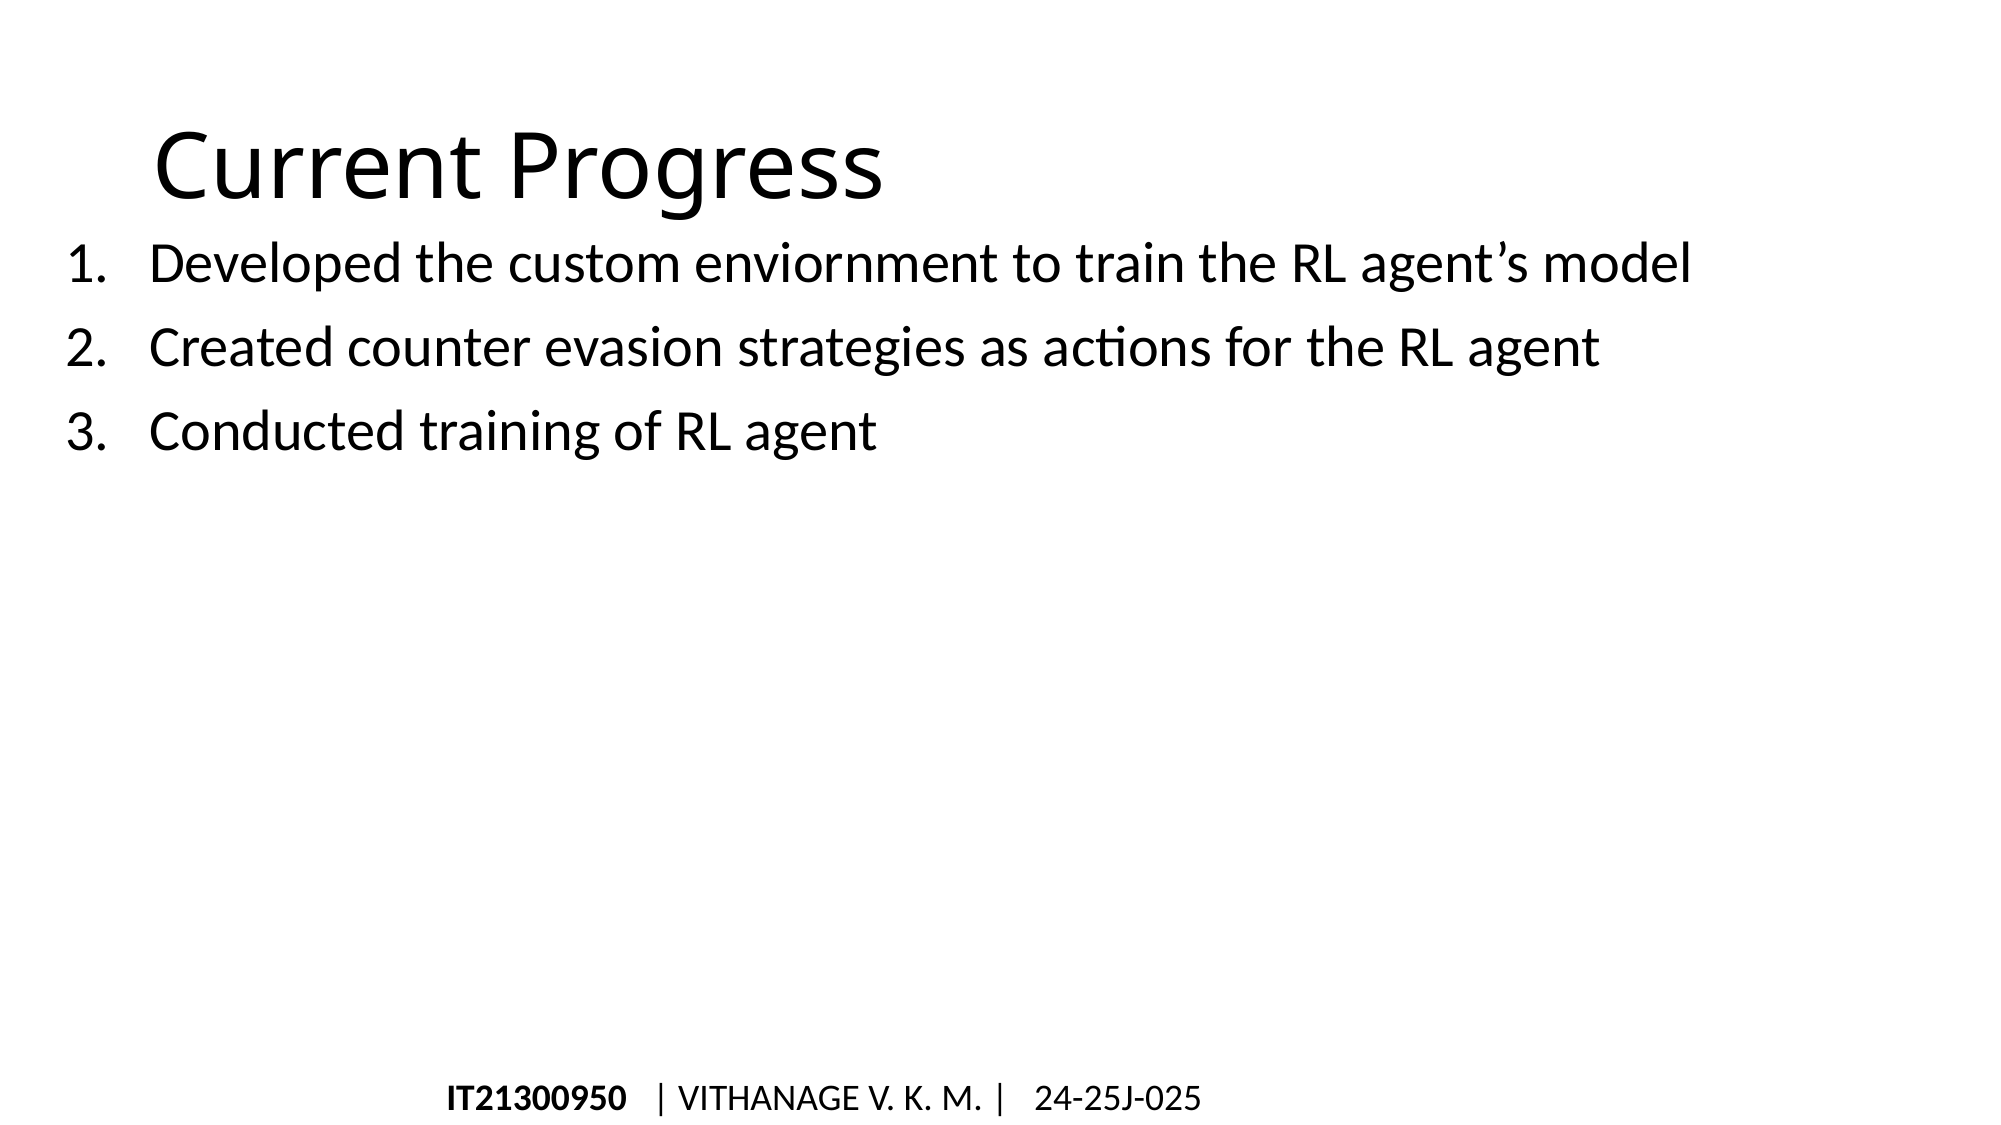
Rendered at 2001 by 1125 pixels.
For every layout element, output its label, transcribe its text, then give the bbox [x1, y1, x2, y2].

text_box IT21300950 | VITHANAGE V. K. M. | 24-25J-025 [431, 1064, 1551, 1125]
title Current Progress [137, 59, 1863, 224]
list Developed the custom enviornment to train the RL agent’s model Created counter evasion strategies as actions for the RL agent Conducted training of RL agent [50, 224, 1967, 669]
